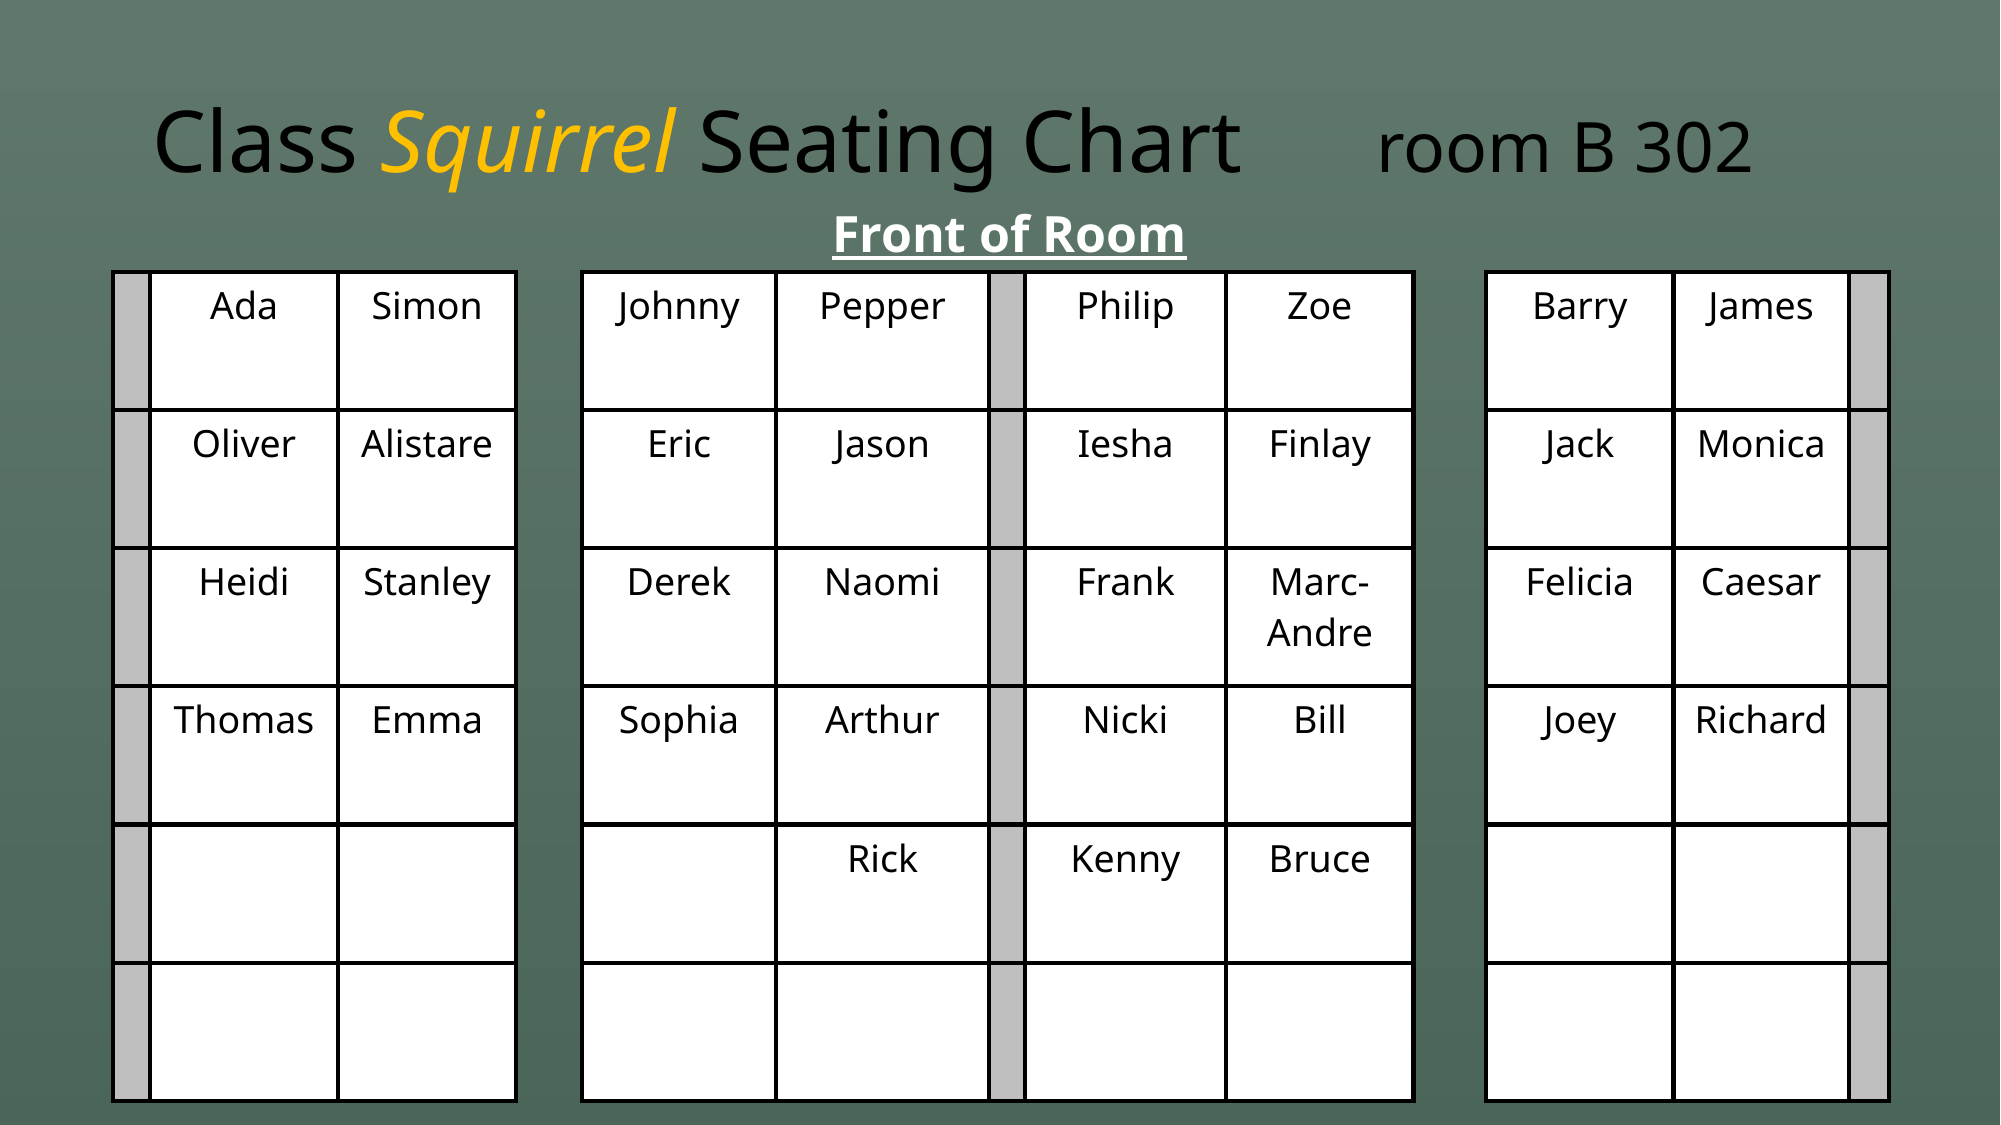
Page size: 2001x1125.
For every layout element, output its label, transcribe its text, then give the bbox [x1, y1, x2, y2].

table_cell [1488, 827, 1671, 961]
table_cell [152, 827, 336, 961]
table_cell Oliver [152, 412, 336, 546]
table_cell Bill [1228, 688, 1411, 822]
text_box Front of Room [817, 195, 1202, 270]
table_cell Joey [1488, 688, 1671, 822]
table_cell Frank [1027, 550, 1224, 684]
table_cell Nicki [1027, 688, 1224, 822]
table_cell [115, 965, 148, 1099]
table_cell [1851, 688, 1887, 822]
table_header Zoe [1228, 274, 1411, 408]
table_cell Emma [340, 688, 514, 822]
table_cell [1228, 965, 1411, 1099]
table_cell [1488, 965, 1671, 1099]
table_cell [1027, 965, 1224, 1099]
table_cell Arthur [778, 688, 987, 822]
table_cell Richard [1676, 688, 1847, 822]
title Class Squirrel Seating Chart room B 302 [137, 59, 1863, 231]
table_cell [1851, 412, 1887, 546]
table_cell Monica [1676, 412, 1847, 546]
table_cell Rick [778, 827, 987, 961]
table_cell Heidi [152, 550, 336, 684]
table_cell [1851, 827, 1887, 961]
table_cell [115, 827, 148, 961]
table_header Ada [152, 274, 336, 408]
table_cell Jack [1488, 412, 1671, 546]
table_cell Bruce [1228, 827, 1411, 961]
table_cell [152, 965, 336, 1099]
table_header Pepper [778, 274, 987, 408]
table_cell [1851, 965, 1887, 1099]
table_cell Stanley [340, 550, 514, 684]
table_header Johnny [584, 274, 774, 408]
table_cell [115, 550, 148, 684]
table_header Simon [340, 274, 514, 408]
table_cell Finlay [1228, 412, 1411, 546]
table_cell [115, 688, 148, 822]
table_cell [584, 827, 774, 961]
table_header [991, 274, 1023, 408]
table_cell Jason [778, 412, 987, 546]
table_cell Thomas [152, 688, 336, 822]
table_cell [1676, 965, 1847, 1099]
table_header [1851, 274, 1887, 408]
table_cell [1851, 550, 1887, 684]
table_cell [991, 965, 1023, 1099]
table_cell Naomi [778, 550, 987, 684]
table_cell [115, 412, 148, 546]
table_cell Marc-Andre [1228, 550, 1411, 684]
table_header Barry [1488, 274, 1671, 408]
table_header James [1676, 274, 1847, 408]
table_cell Kenny [1027, 827, 1224, 961]
table_cell Sophia [584, 688, 774, 822]
table_header Philip [1027, 274, 1224, 408]
table_cell [991, 412, 1023, 546]
table_cell Derek [584, 550, 774, 684]
table_cell [991, 688, 1023, 822]
table_cell [991, 550, 1023, 684]
table_cell Caesar [1676, 550, 1847, 684]
table_cell [778, 965, 987, 1099]
table_header [115, 274, 148, 408]
table_cell [340, 827, 514, 961]
table_cell Eric [584, 412, 774, 546]
table_cell Alistare [340, 412, 514, 546]
table_cell Felicia [1488, 550, 1671, 684]
table_cell [991, 827, 1023, 961]
table_cell Iesha [1027, 412, 1224, 546]
table_cell [1676, 827, 1847, 961]
table_cell [584, 965, 774, 1099]
table_cell [340, 965, 514, 1099]
